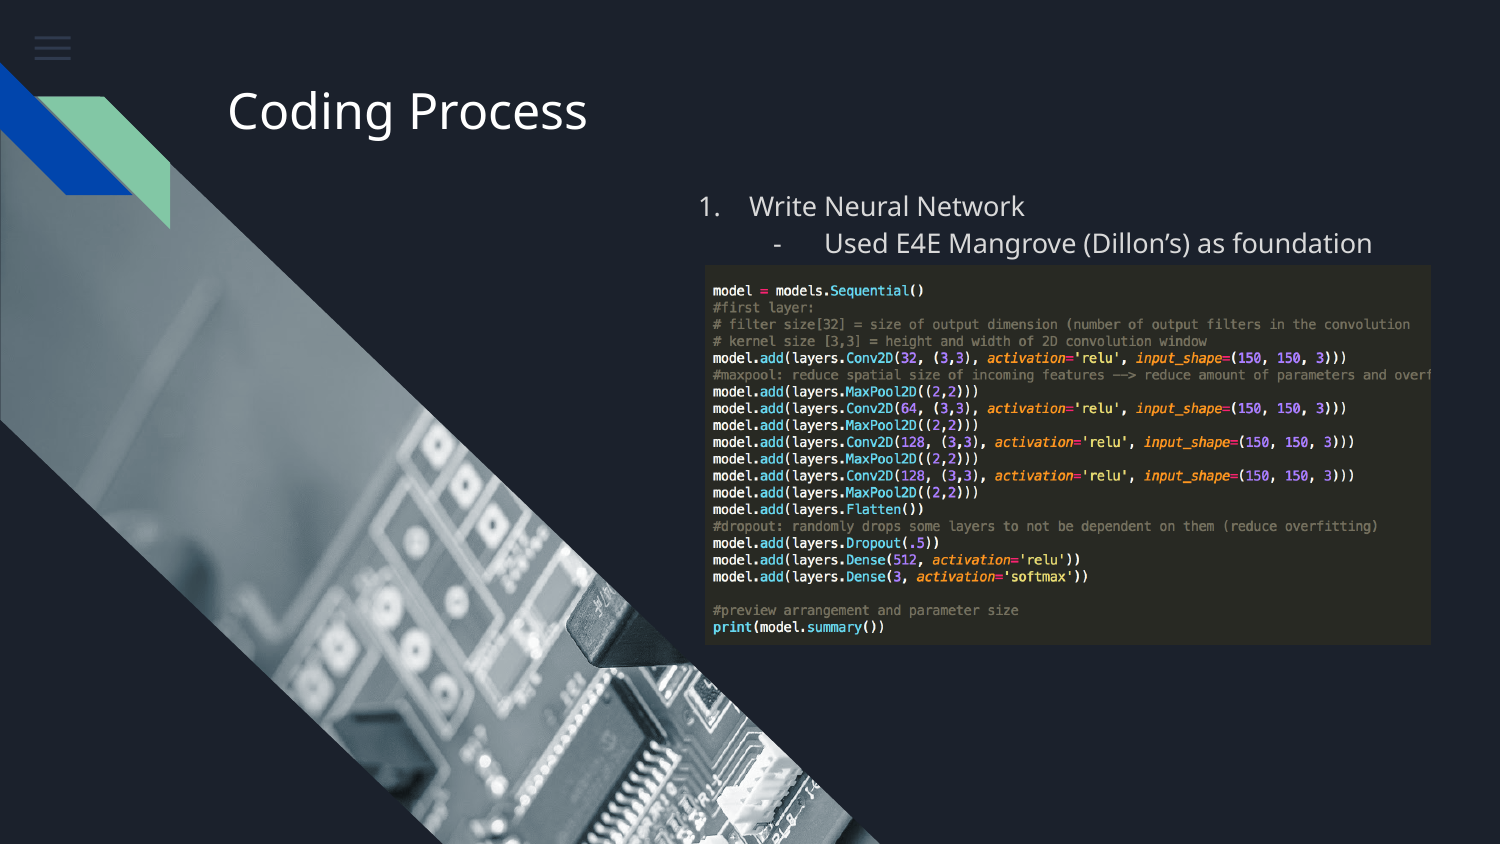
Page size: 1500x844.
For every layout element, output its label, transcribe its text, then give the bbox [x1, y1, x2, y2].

picture [0, 97, 880, 844]
title Coding Process [212, 64, 1368, 215]
list Write Neural Network Used E4E Mangrove (Dillon’s) as foundation [659, 169, 1415, 460]
picture [704, 265, 1431, 646]
